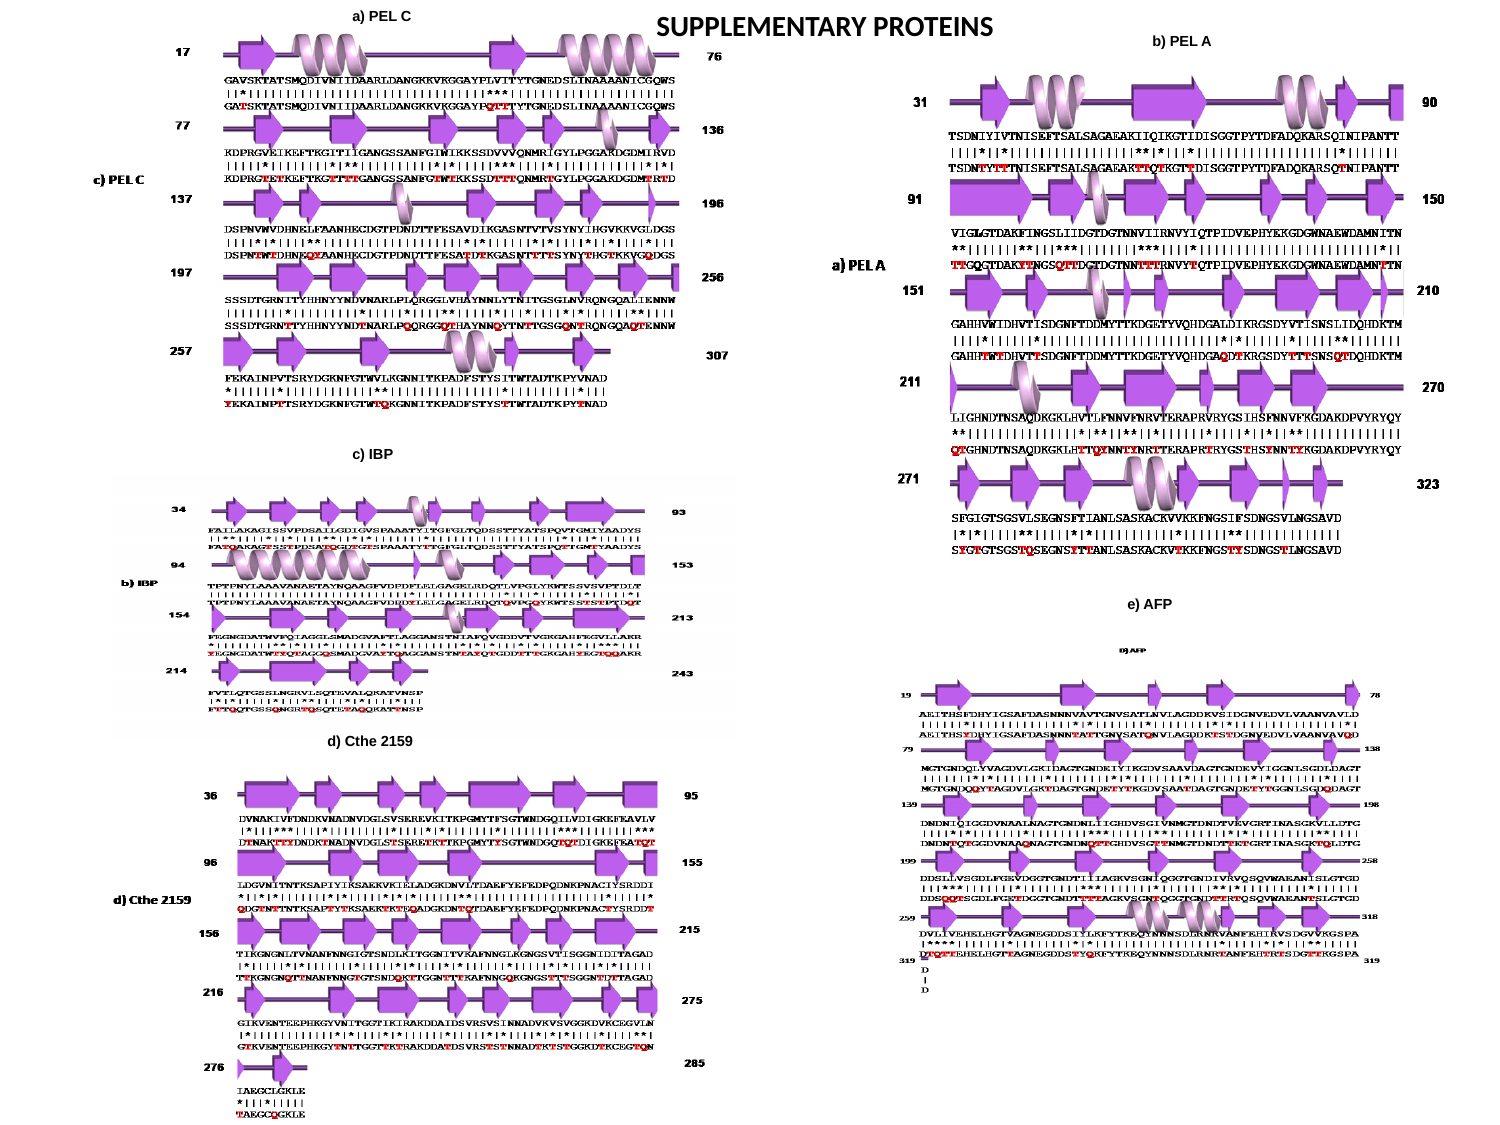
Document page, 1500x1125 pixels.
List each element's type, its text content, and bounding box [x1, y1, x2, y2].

text_box e) AFP [1112, 587, 1213, 620]
picture [112, 474, 738, 738]
text_box a) PEL C [337, 0, 450, 23]
text_box SUPPLEMENTARY PROTEINS [512, 0, 1138, 50]
picture [824, 62, 1476, 576]
picture [824, 624, 1451, 1101]
text_box b) PEL A [1137, 24, 1250, 58]
picture [112, 749, 713, 1125]
picture [87, 24, 738, 438]
text_box c) IBP [337, 446, 450, 470]
